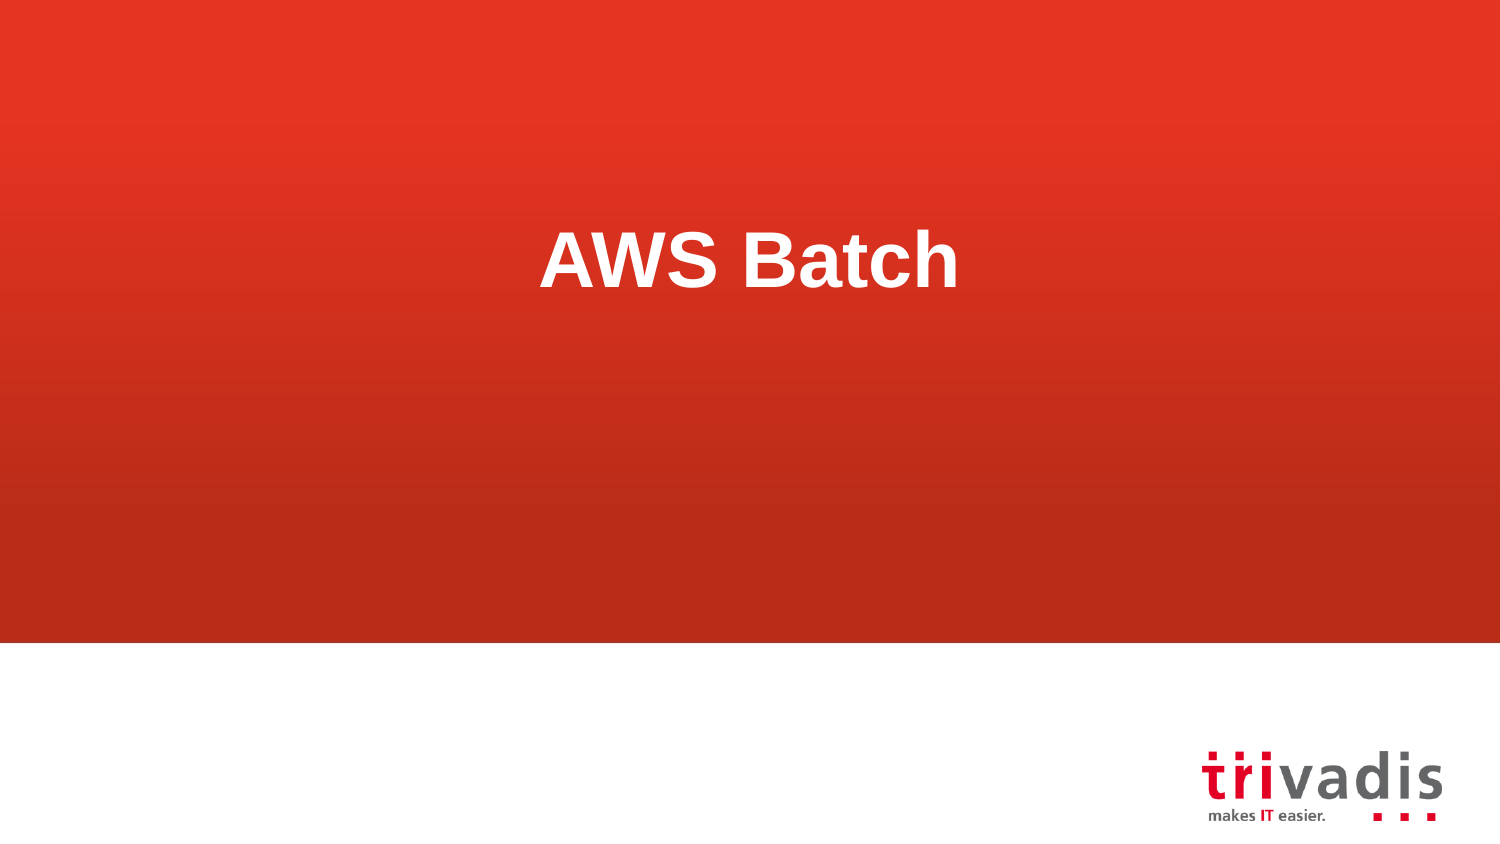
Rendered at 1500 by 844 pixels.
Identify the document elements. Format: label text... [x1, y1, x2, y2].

list AWS Batch [58, 200, 1442, 361]
picture [1202, 751, 1442, 821]
picture [0, 0, 1500, 660]
